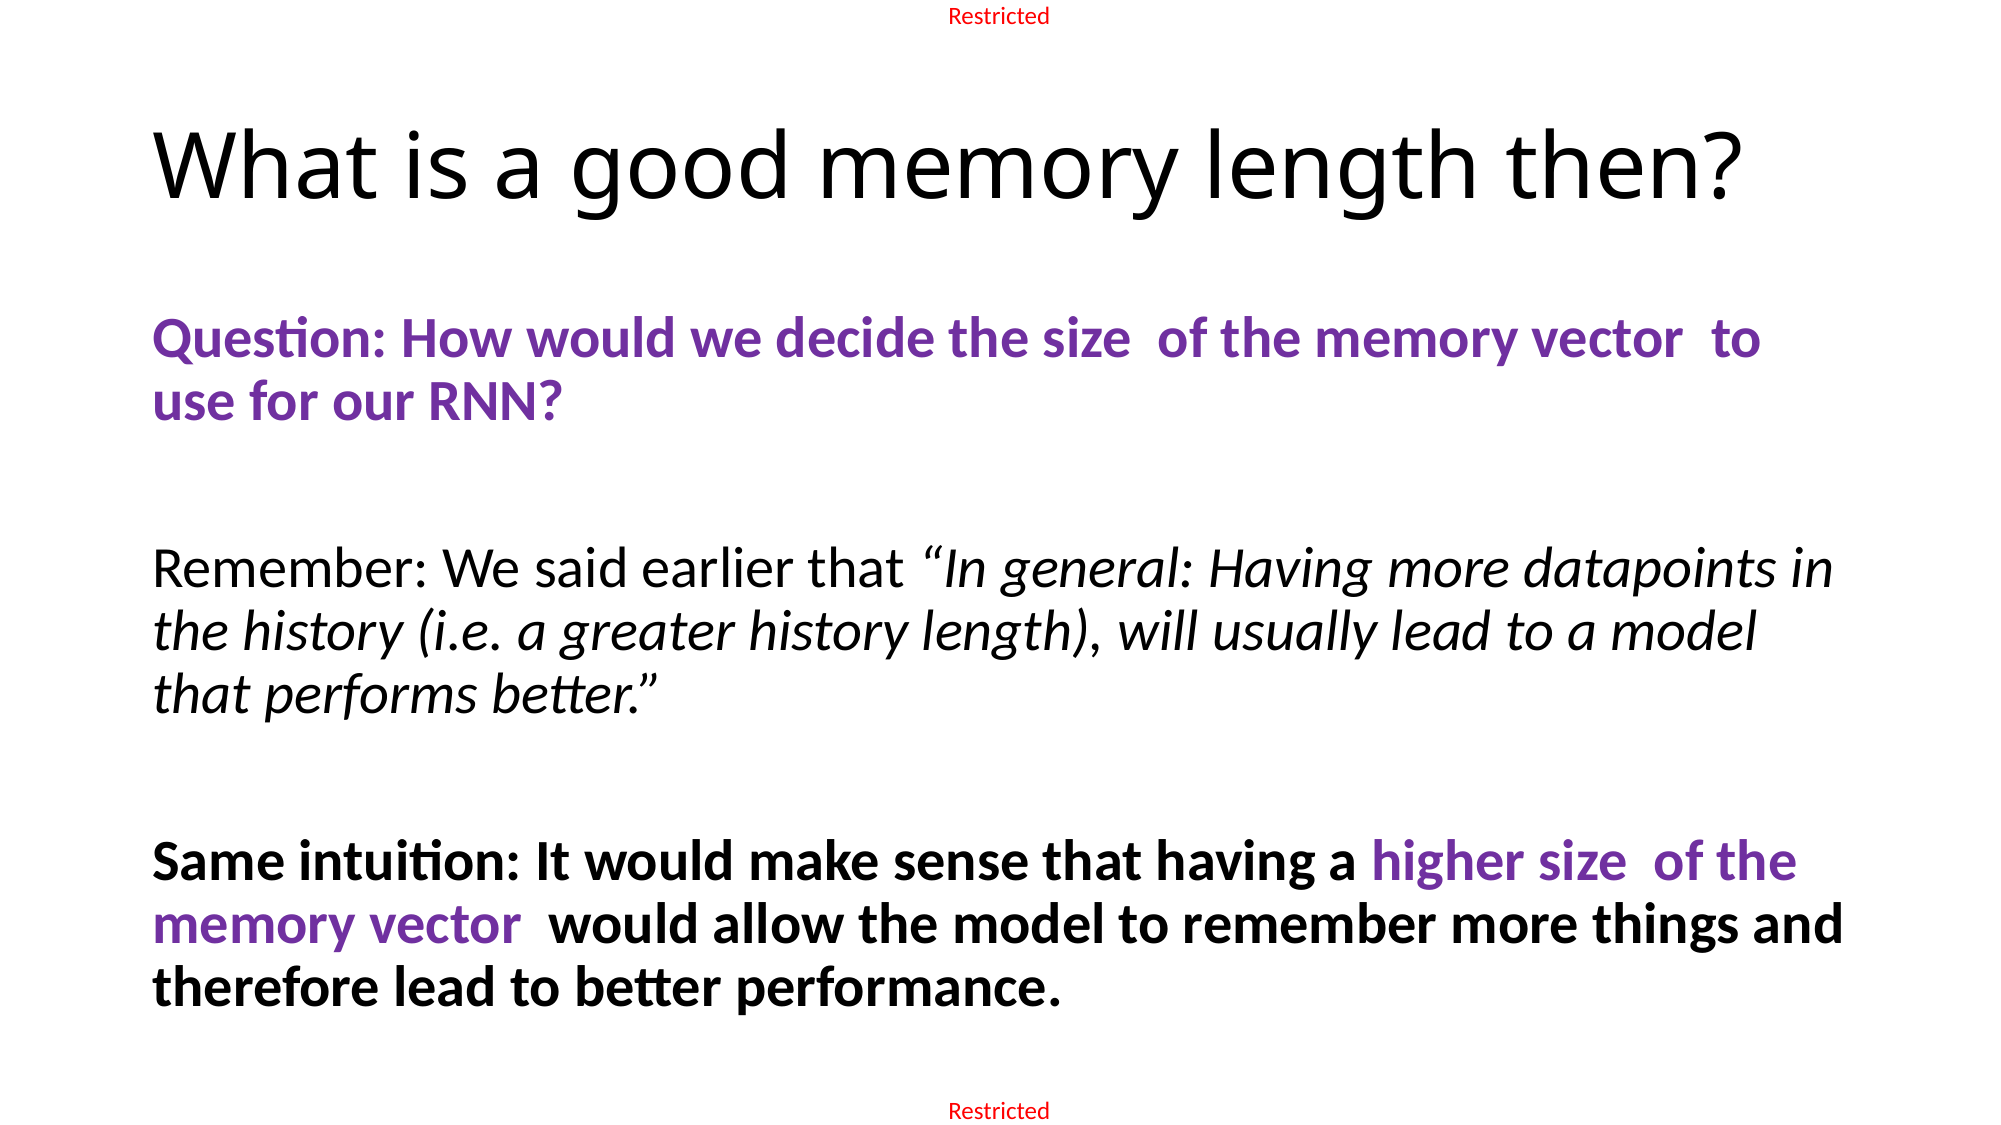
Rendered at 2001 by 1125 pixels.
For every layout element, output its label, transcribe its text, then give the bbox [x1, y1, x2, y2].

title What is a good memory length then? [137, 59, 1863, 278]
